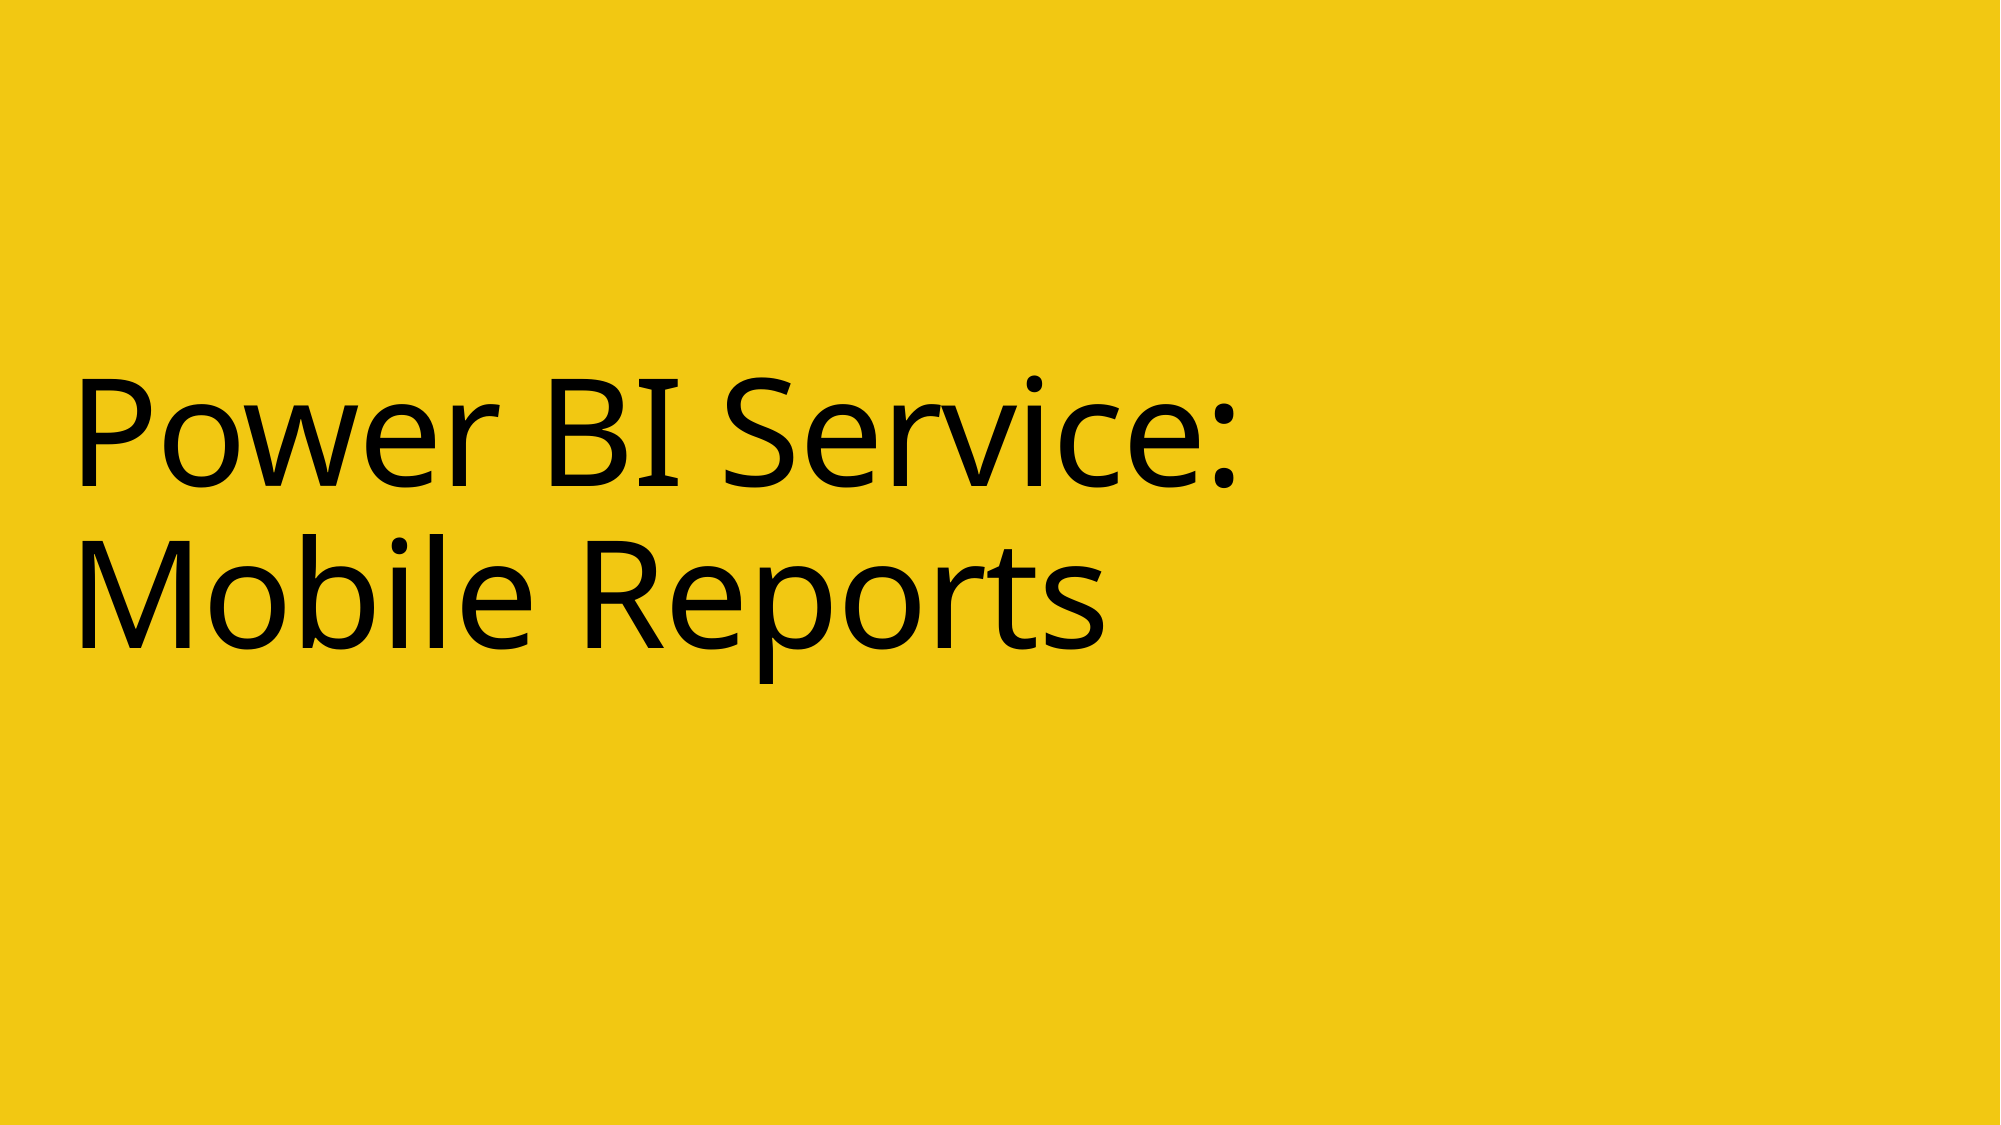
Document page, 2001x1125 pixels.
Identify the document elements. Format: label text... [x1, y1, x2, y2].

title Power BI Service: Mobile Reports [44, 341, 1956, 536]
